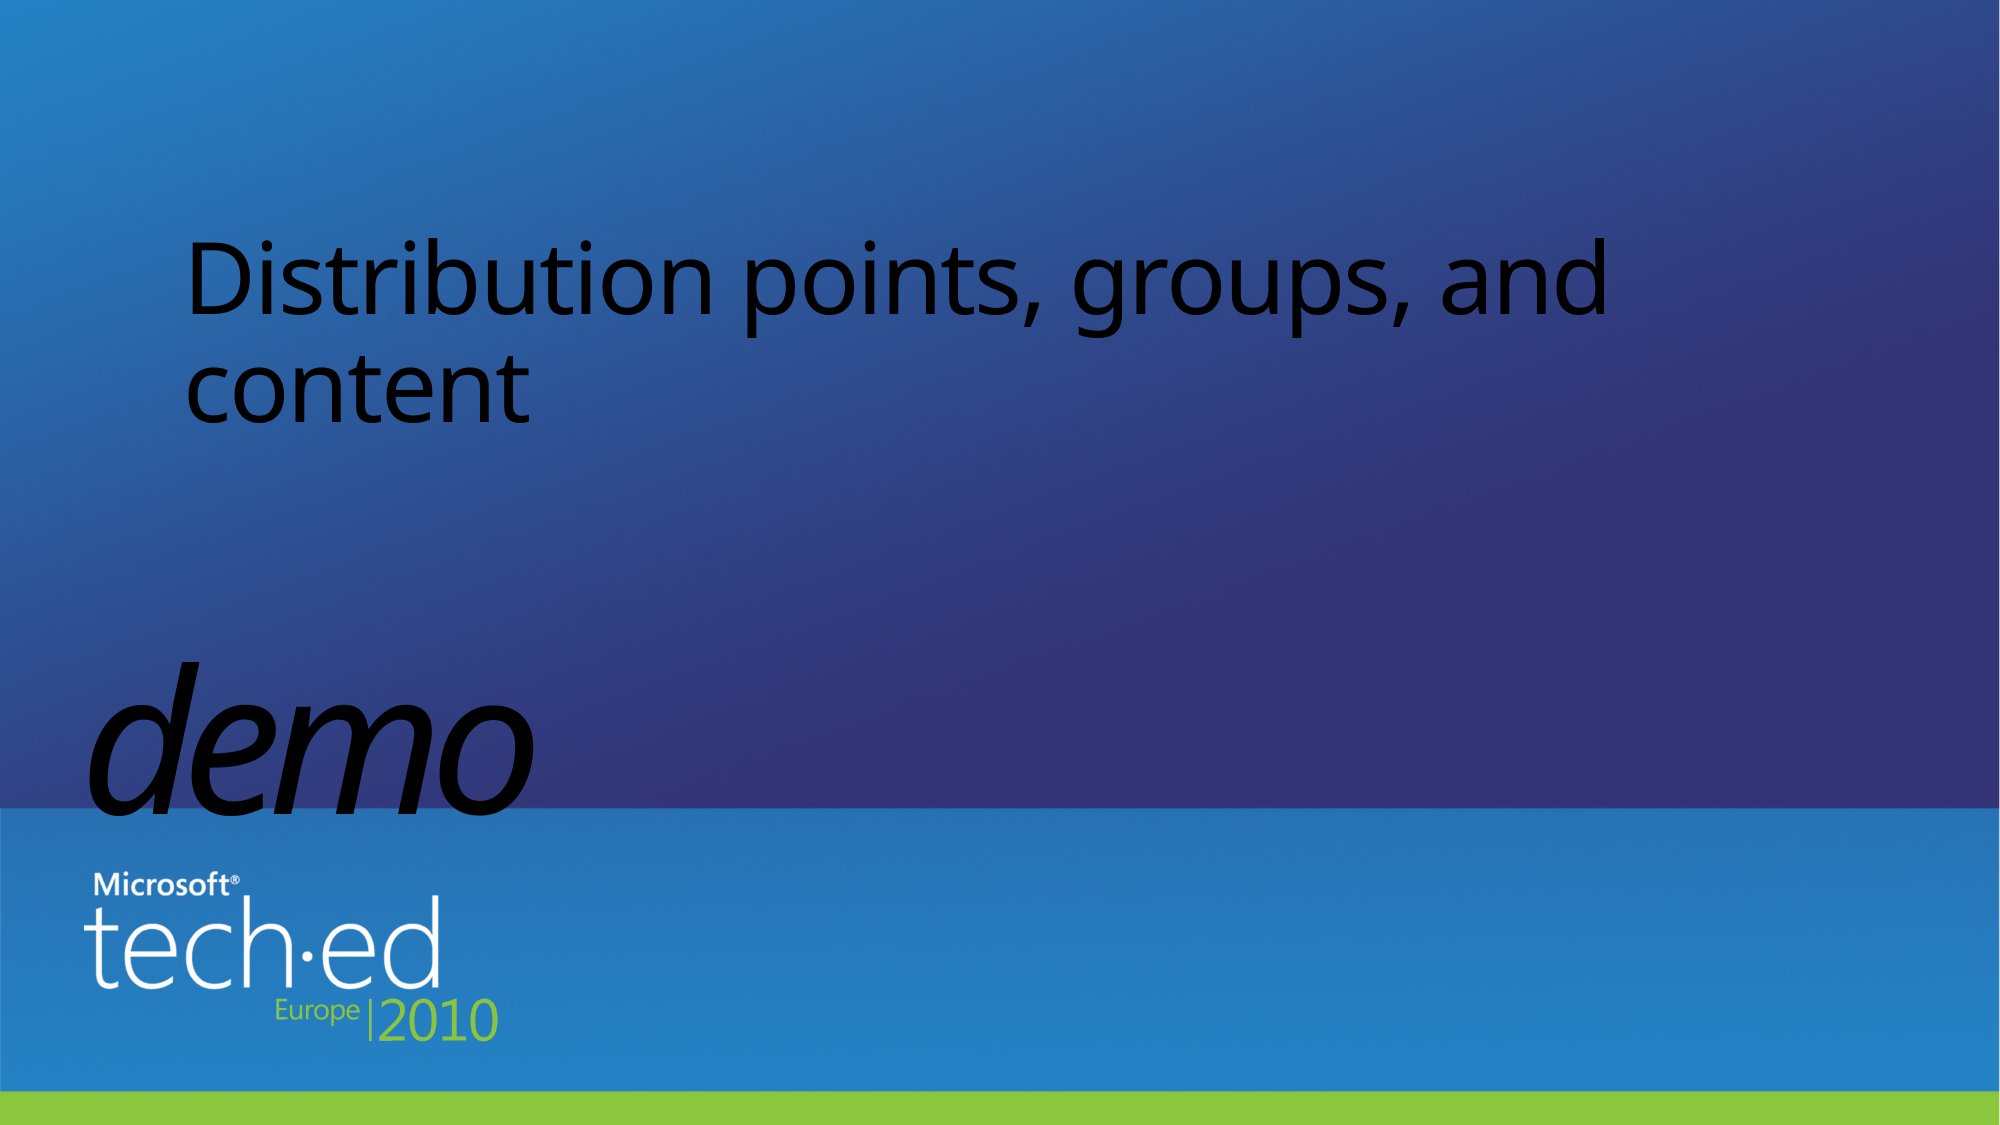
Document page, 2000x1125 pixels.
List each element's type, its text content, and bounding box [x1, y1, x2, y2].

picture [0, 0, 2000, 1125]
title Distribution points, groups, and content [183, 210, 1724, 461]
list demo [80, 642, 1914, 869]
